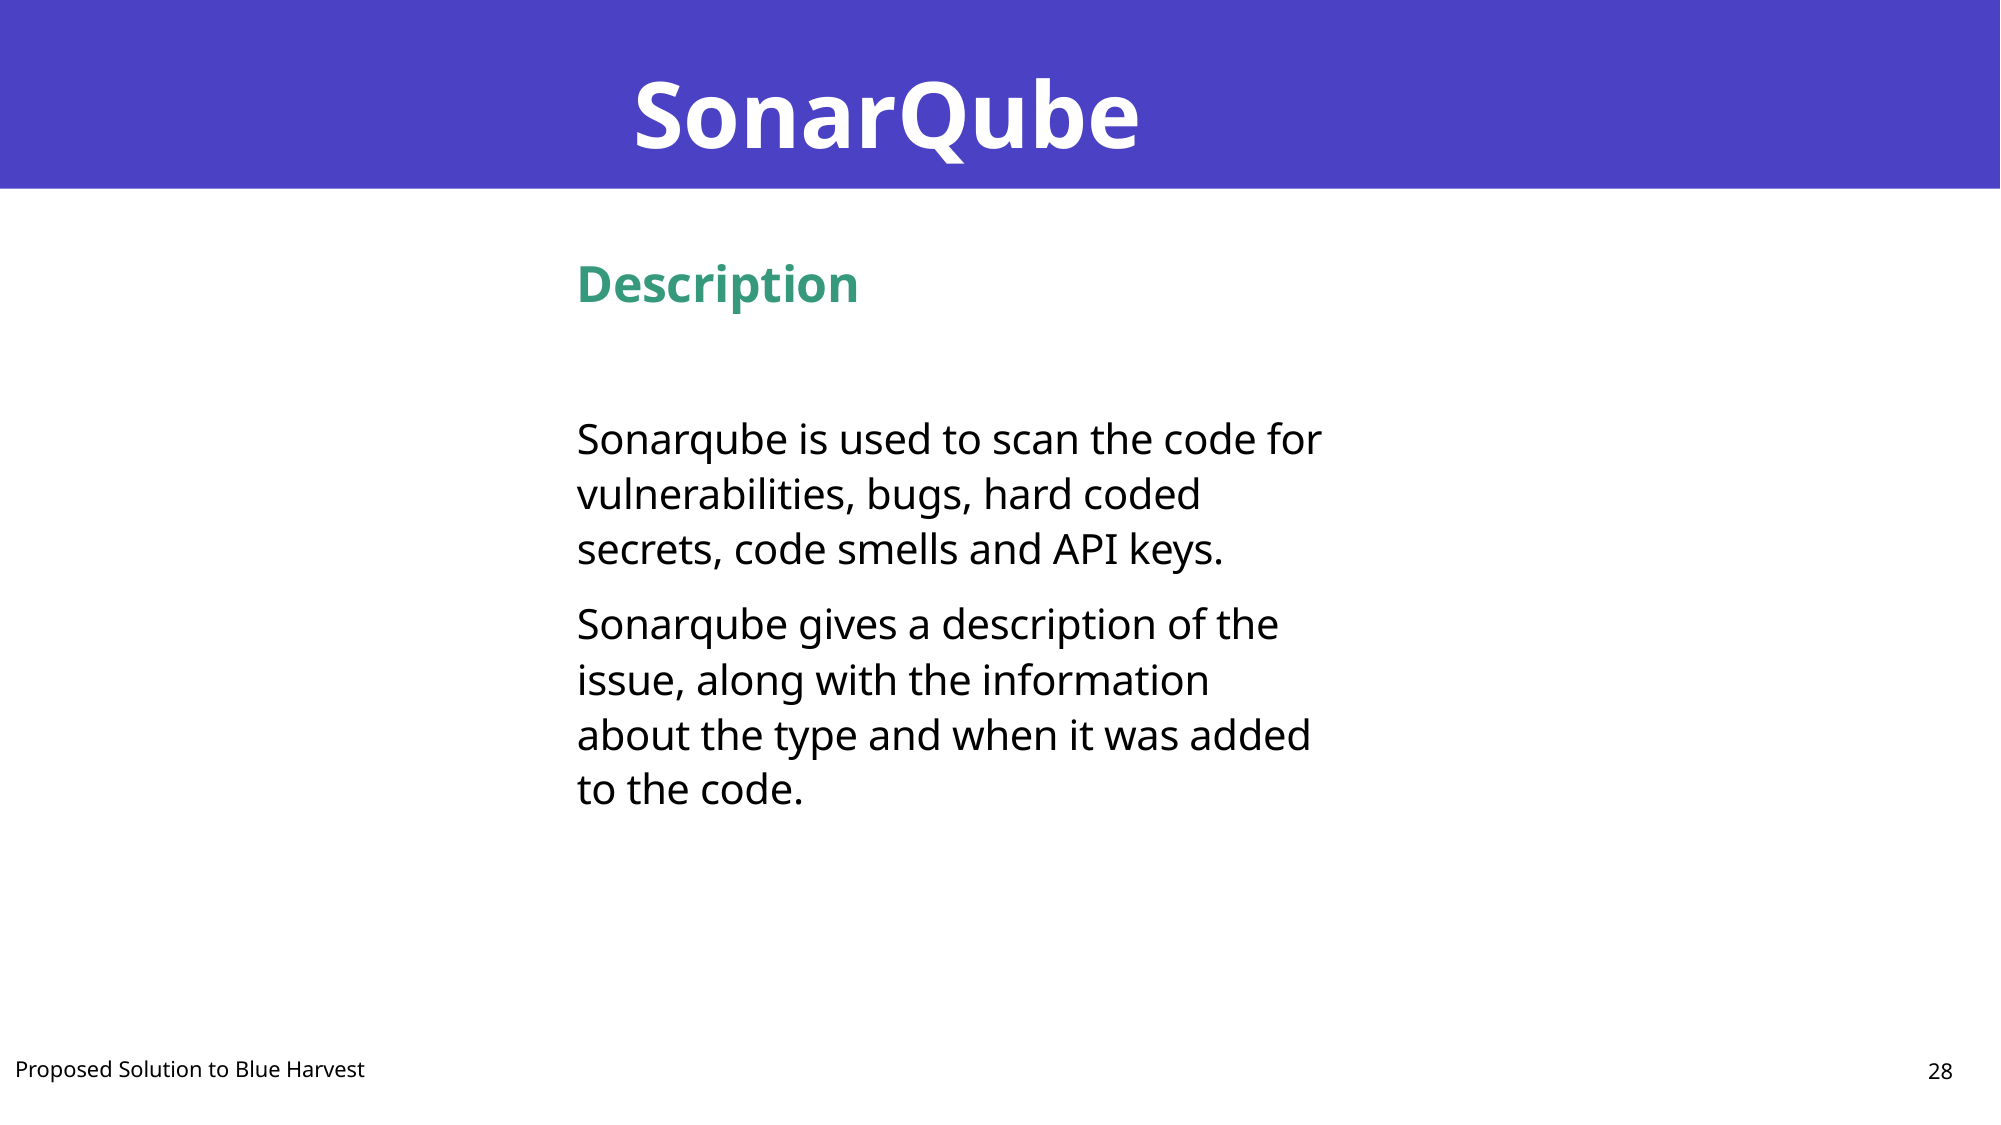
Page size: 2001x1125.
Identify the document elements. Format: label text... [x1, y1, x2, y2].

list Description [561, 238, 1343, 337]
list Sonarqube is used to scan the code for vulnerabilities, bugs, hard coded secrets, code smells and API keys. Sonarqube gives a description of the issue, along with the information about the type and when it was added to the code. [561, 400, 1343, 953]
slide_number 28 [1864, 1042, 1968, 1103]
title SonarQube [588, 48, 1157, 176]
footer Proposed Solution to Blue Harvest [0, 1065, 902, 1125]
